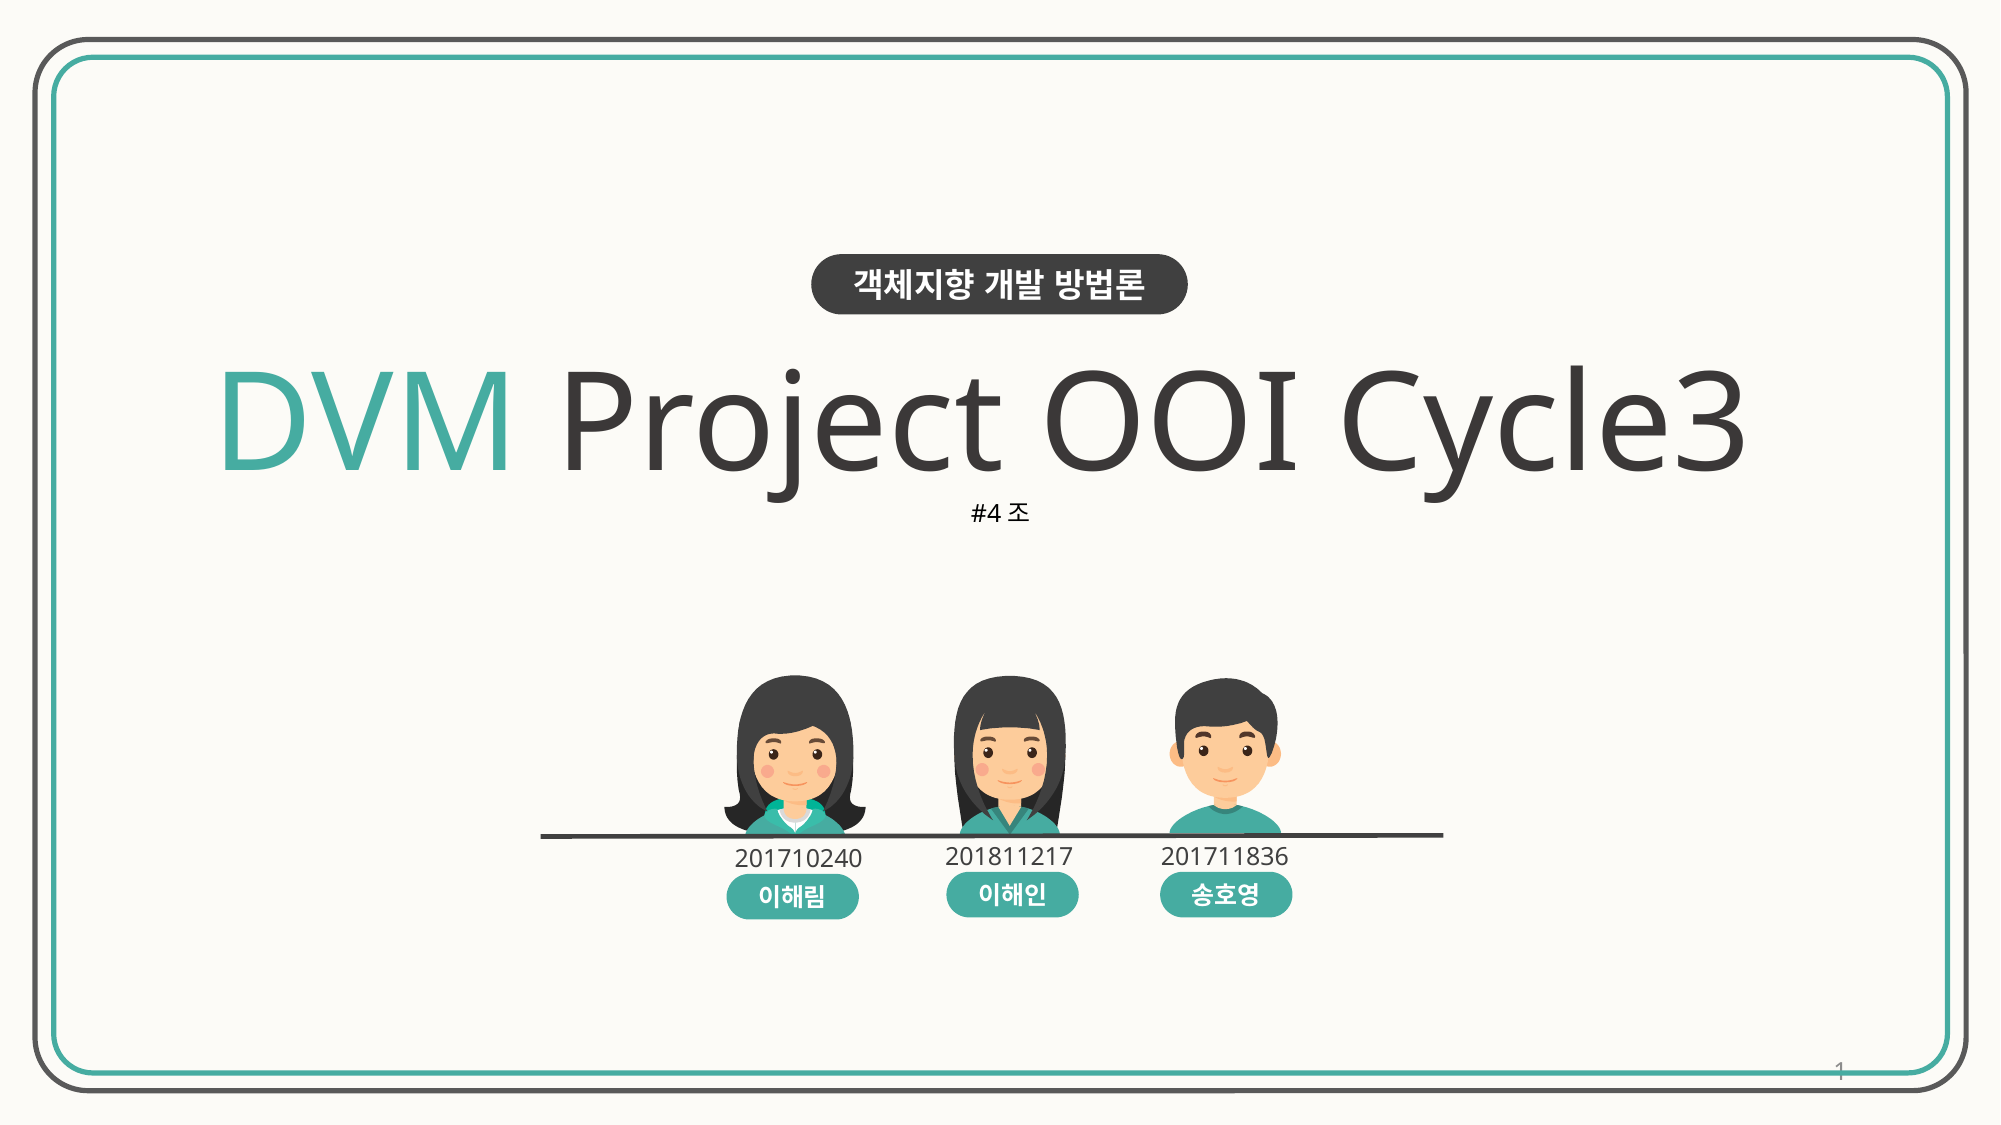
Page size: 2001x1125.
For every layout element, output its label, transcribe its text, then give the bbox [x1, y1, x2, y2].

slide_number 1 [1412, 1042, 1863, 1103]
text_box 객체지향 개발 방법론 [810, 253, 1189, 316]
text_box DVM Project OOI Cycle3 #4조 [197, 325, 1804, 536]
text_box [33, 38, 1968, 1092]
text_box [540, 675, 1444, 920]
